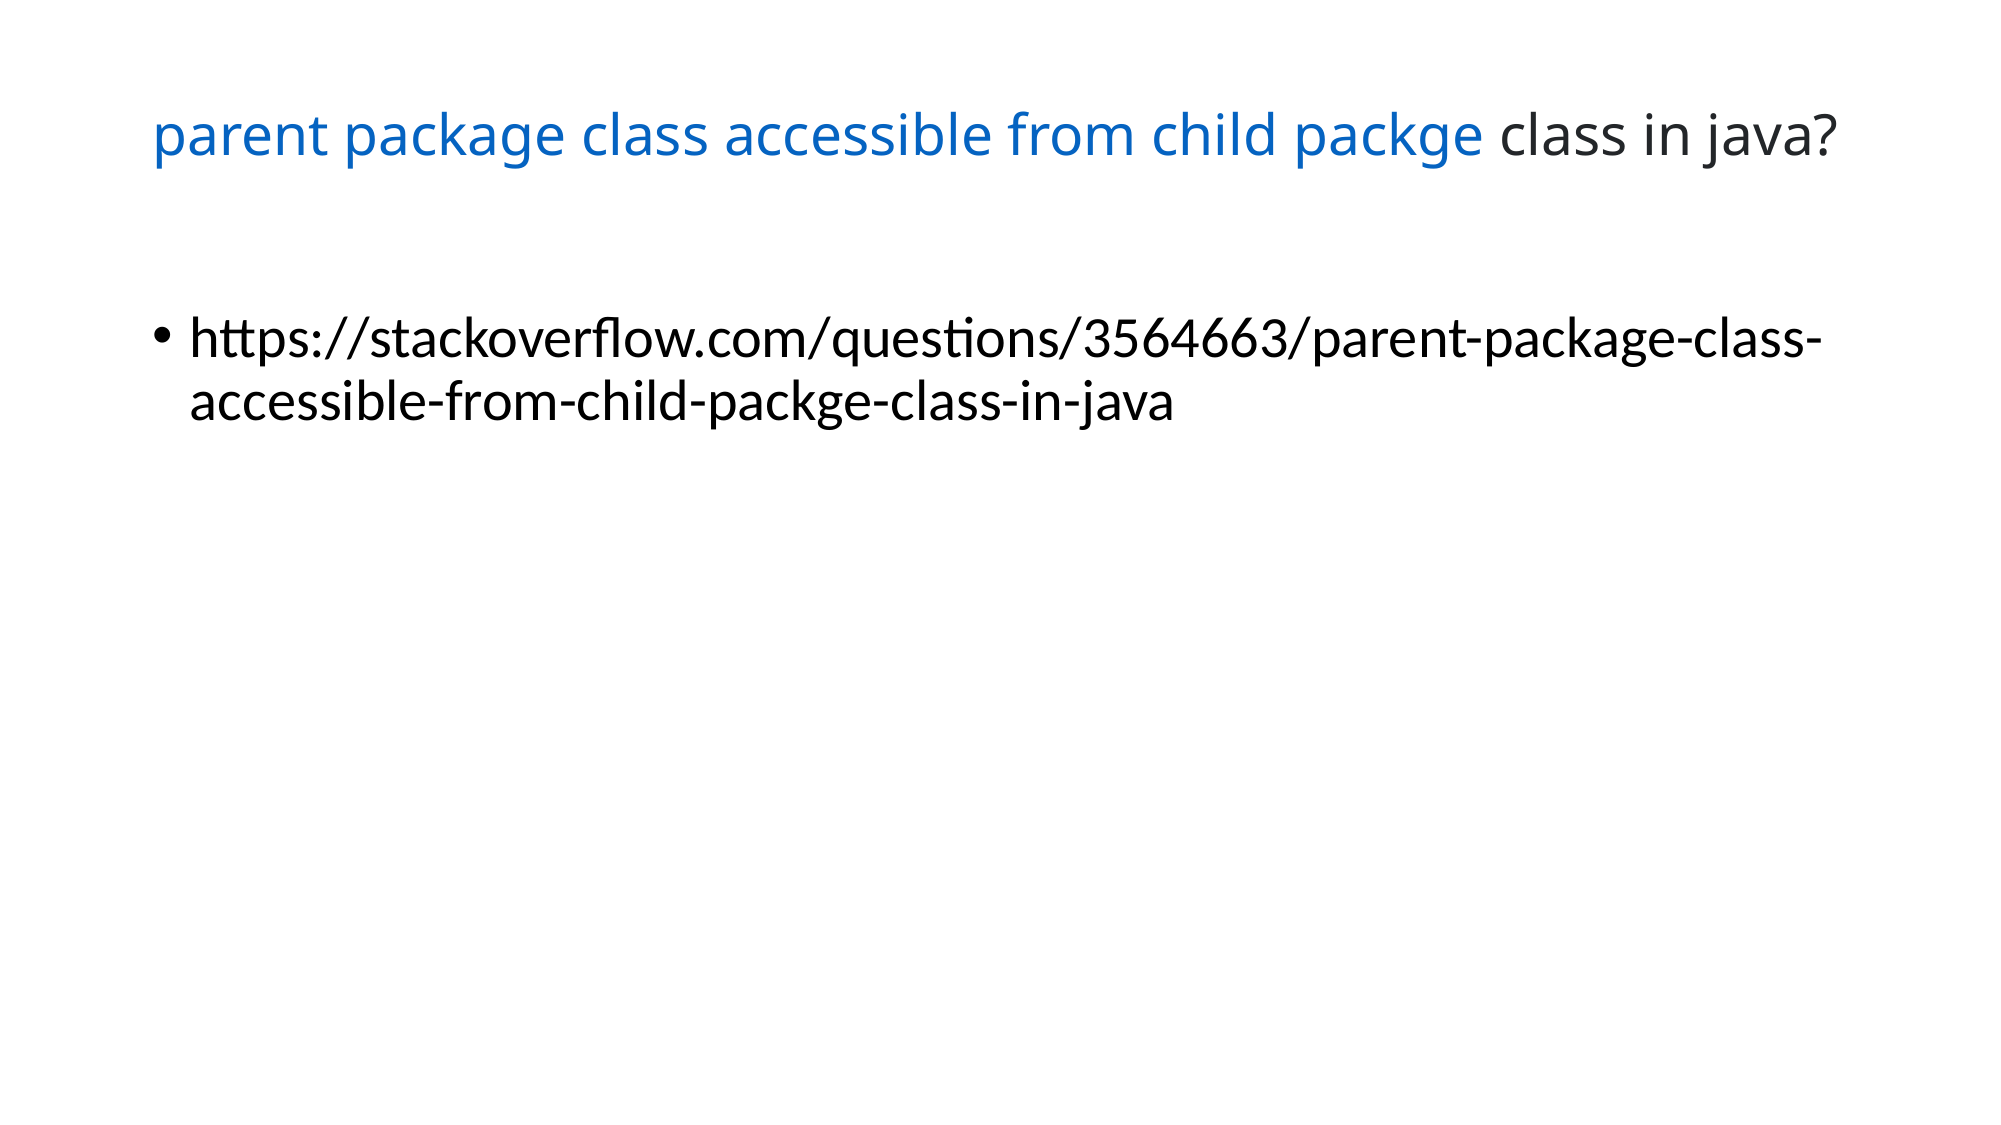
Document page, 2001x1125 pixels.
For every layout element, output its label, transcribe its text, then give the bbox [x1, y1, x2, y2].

list https://stackoverflow.com/questions/3564663/parent-package-class-accessible-from-child-packge-class-in-java [137, 299, 1863, 1014]
title parent package class accessible from child packge class in java? [137, 59, 1863, 278]
